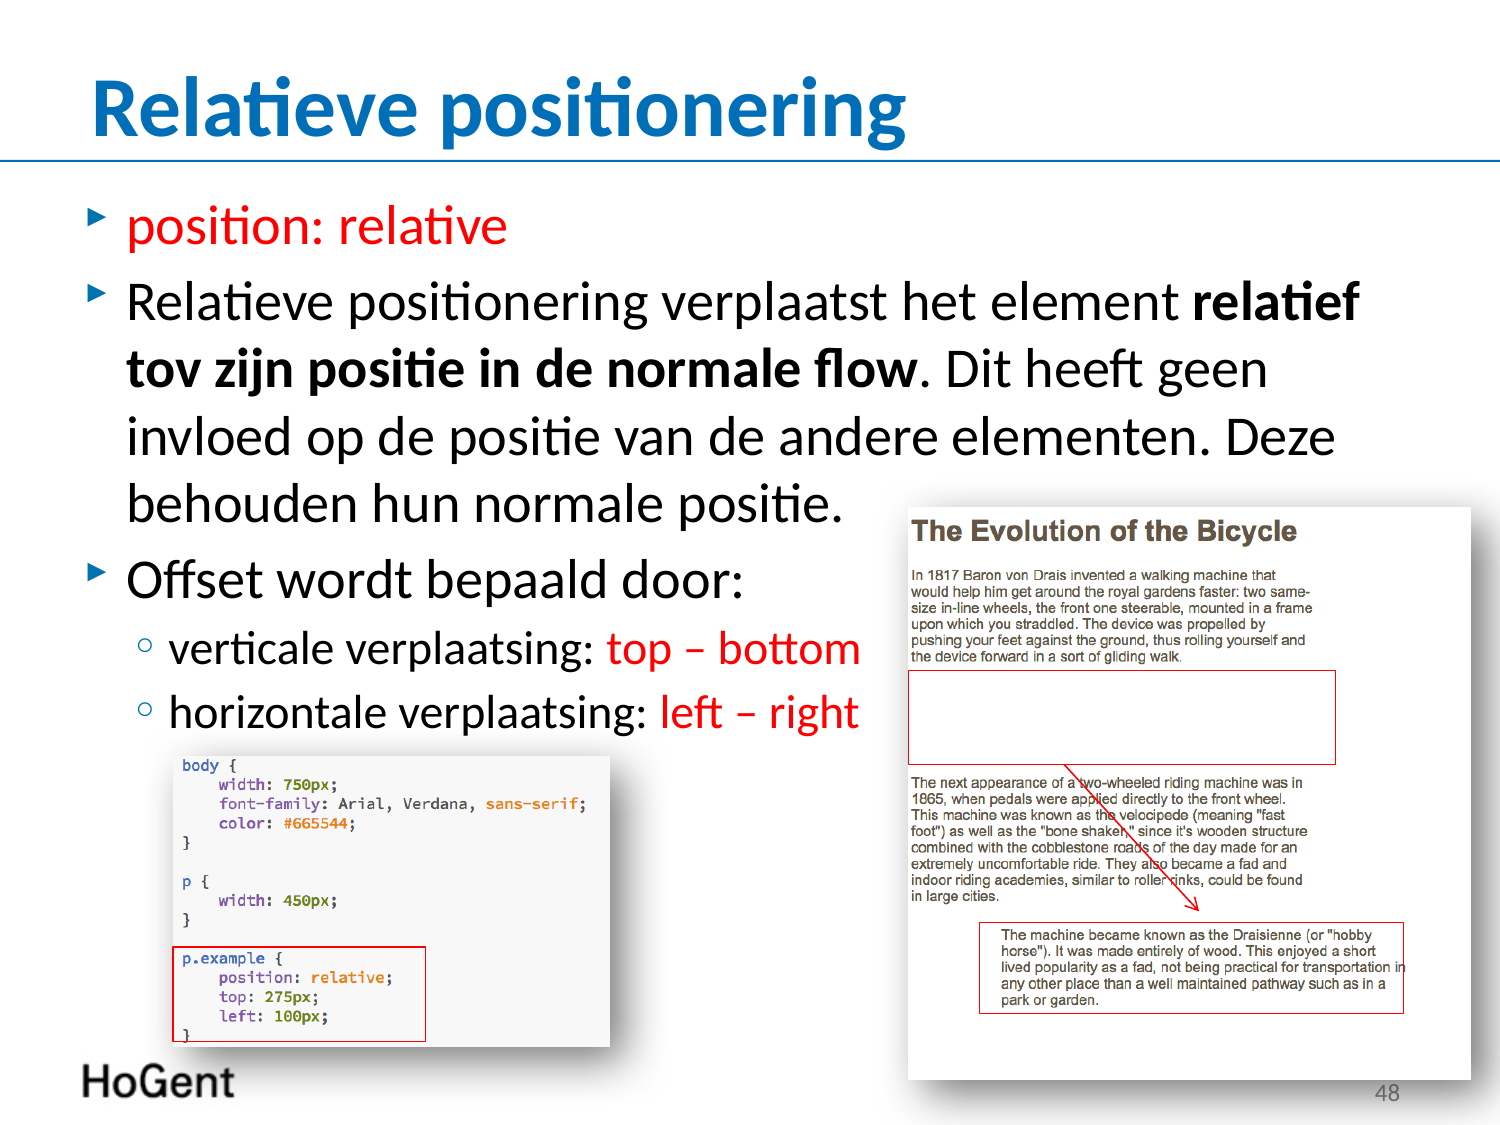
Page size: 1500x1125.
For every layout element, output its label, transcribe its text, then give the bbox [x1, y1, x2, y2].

picture [58, 756, 611, 1118]
list position: relative Relatieve positionering verplaatst het element relatief tov zijn positie in de normale flow. Dit heeft geen invloed op de positie van de andere elementen. Deze behouden hun normale positie. Offset wordt bepaald door: verticale verplaatsing: top – bottom horizontale verplaatsing: left – right [51, 180, 1410, 794]
picture [908, 507, 1472, 1080]
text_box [1063, 764, 1200, 912]
title Relatieve positionering [76, 20, 1421, 185]
